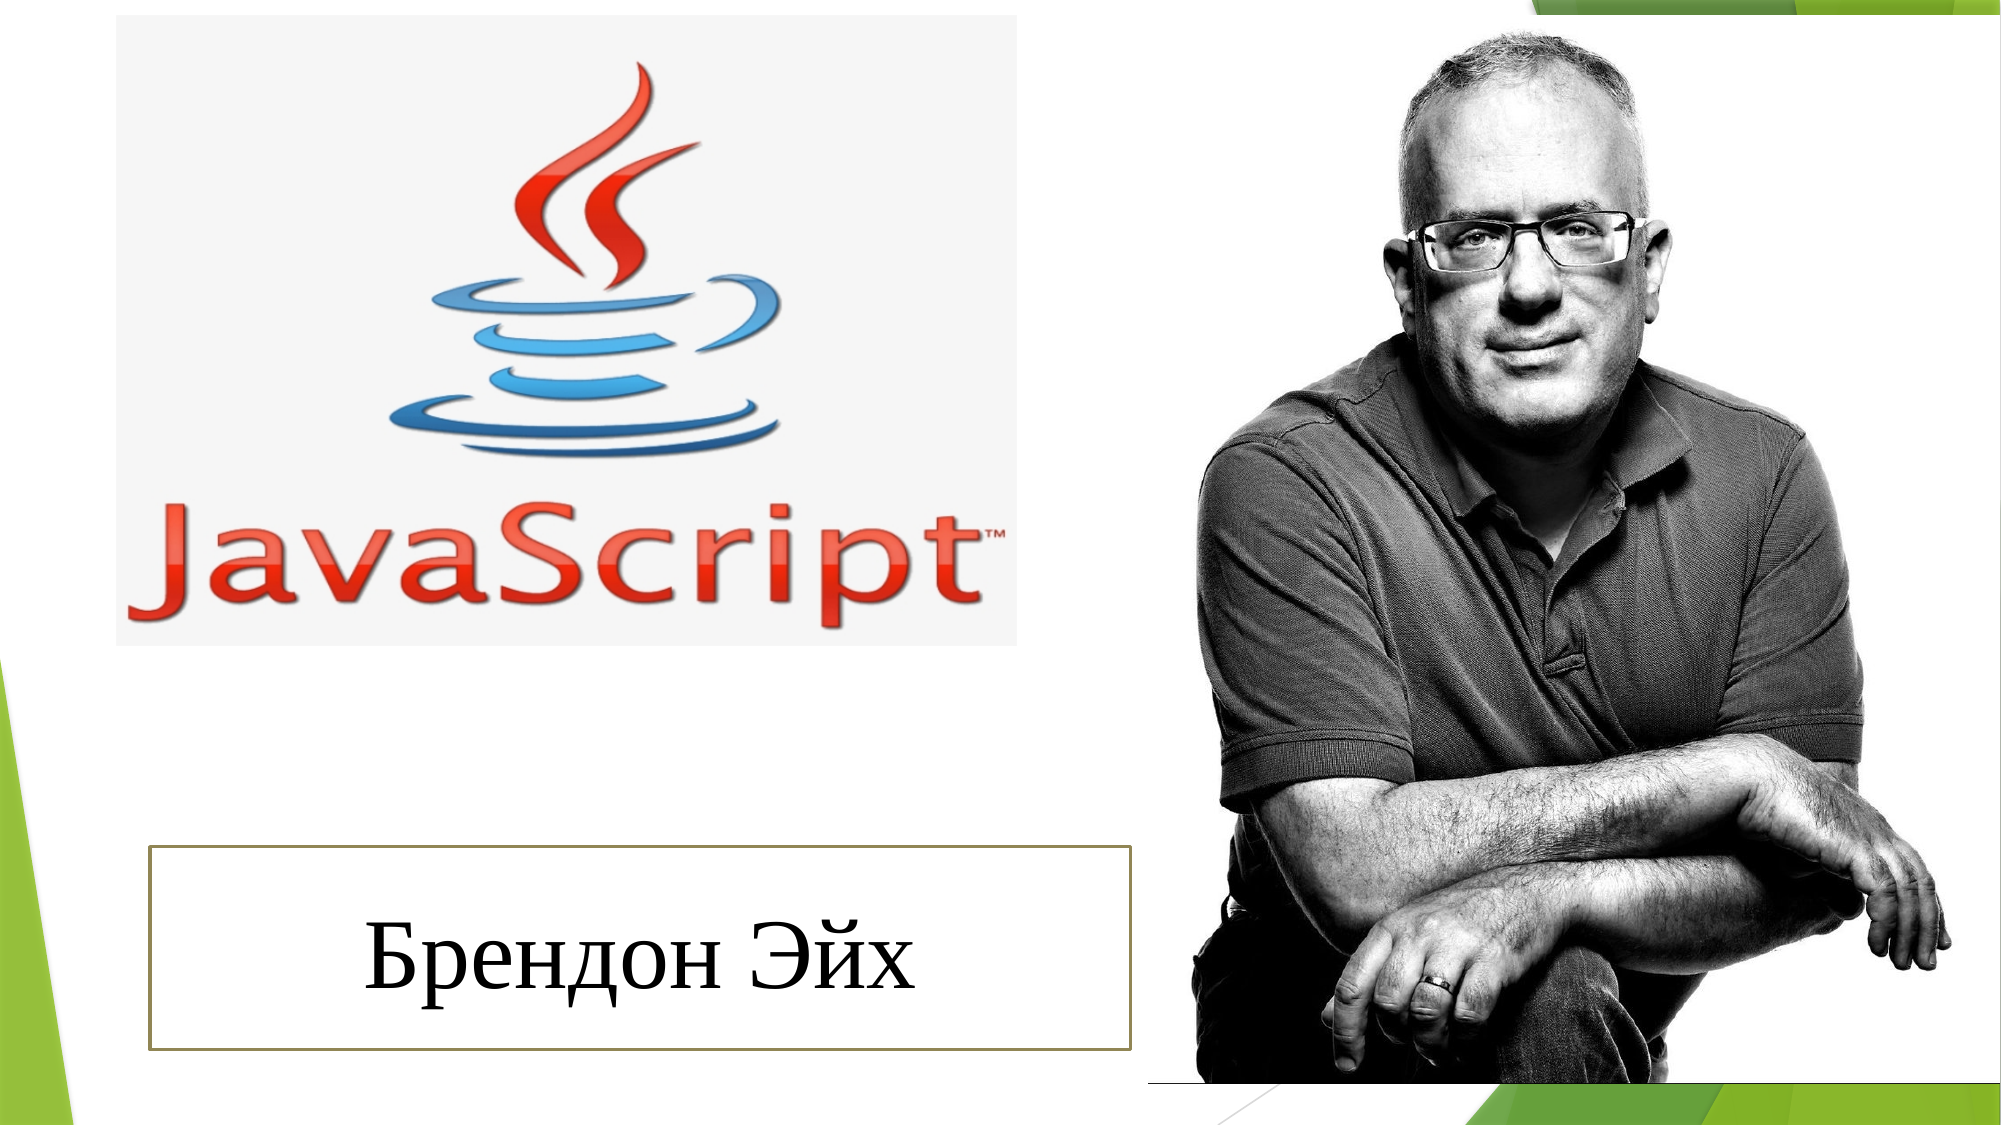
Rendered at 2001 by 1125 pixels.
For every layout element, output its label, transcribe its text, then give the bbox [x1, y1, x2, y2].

picture [116, 14, 1018, 646]
text_box Брендон Эйх [148, 845, 1132, 1051]
picture [1147, 14, 2000, 1084]
